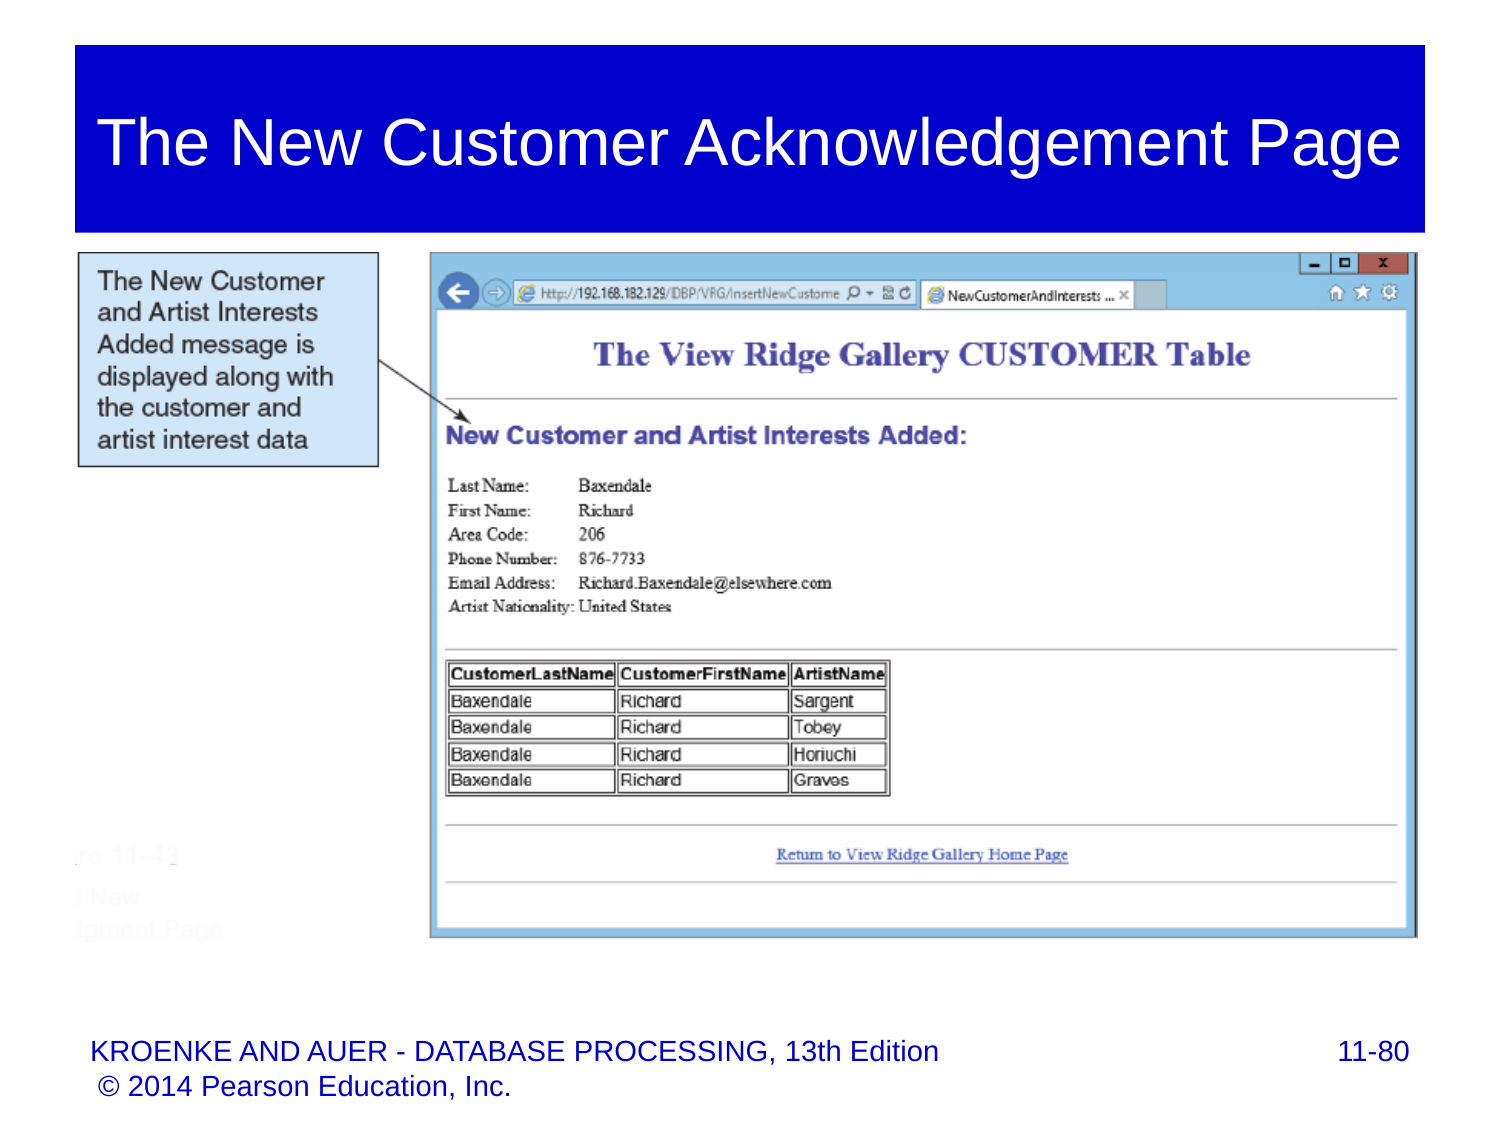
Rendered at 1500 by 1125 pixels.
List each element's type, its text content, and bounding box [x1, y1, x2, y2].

footer KROENKE AND AUER - DATABASE PROCESSING, 13th Edition © 2014 Pearson Education, Inc. [74, 1024, 963, 1104]
slide_number 11-80 [1074, 1024, 1426, 1103]
title The New Customer Acknowledgement Page [75, 45, 1425, 233]
picture [74, 252, 1418, 943]
